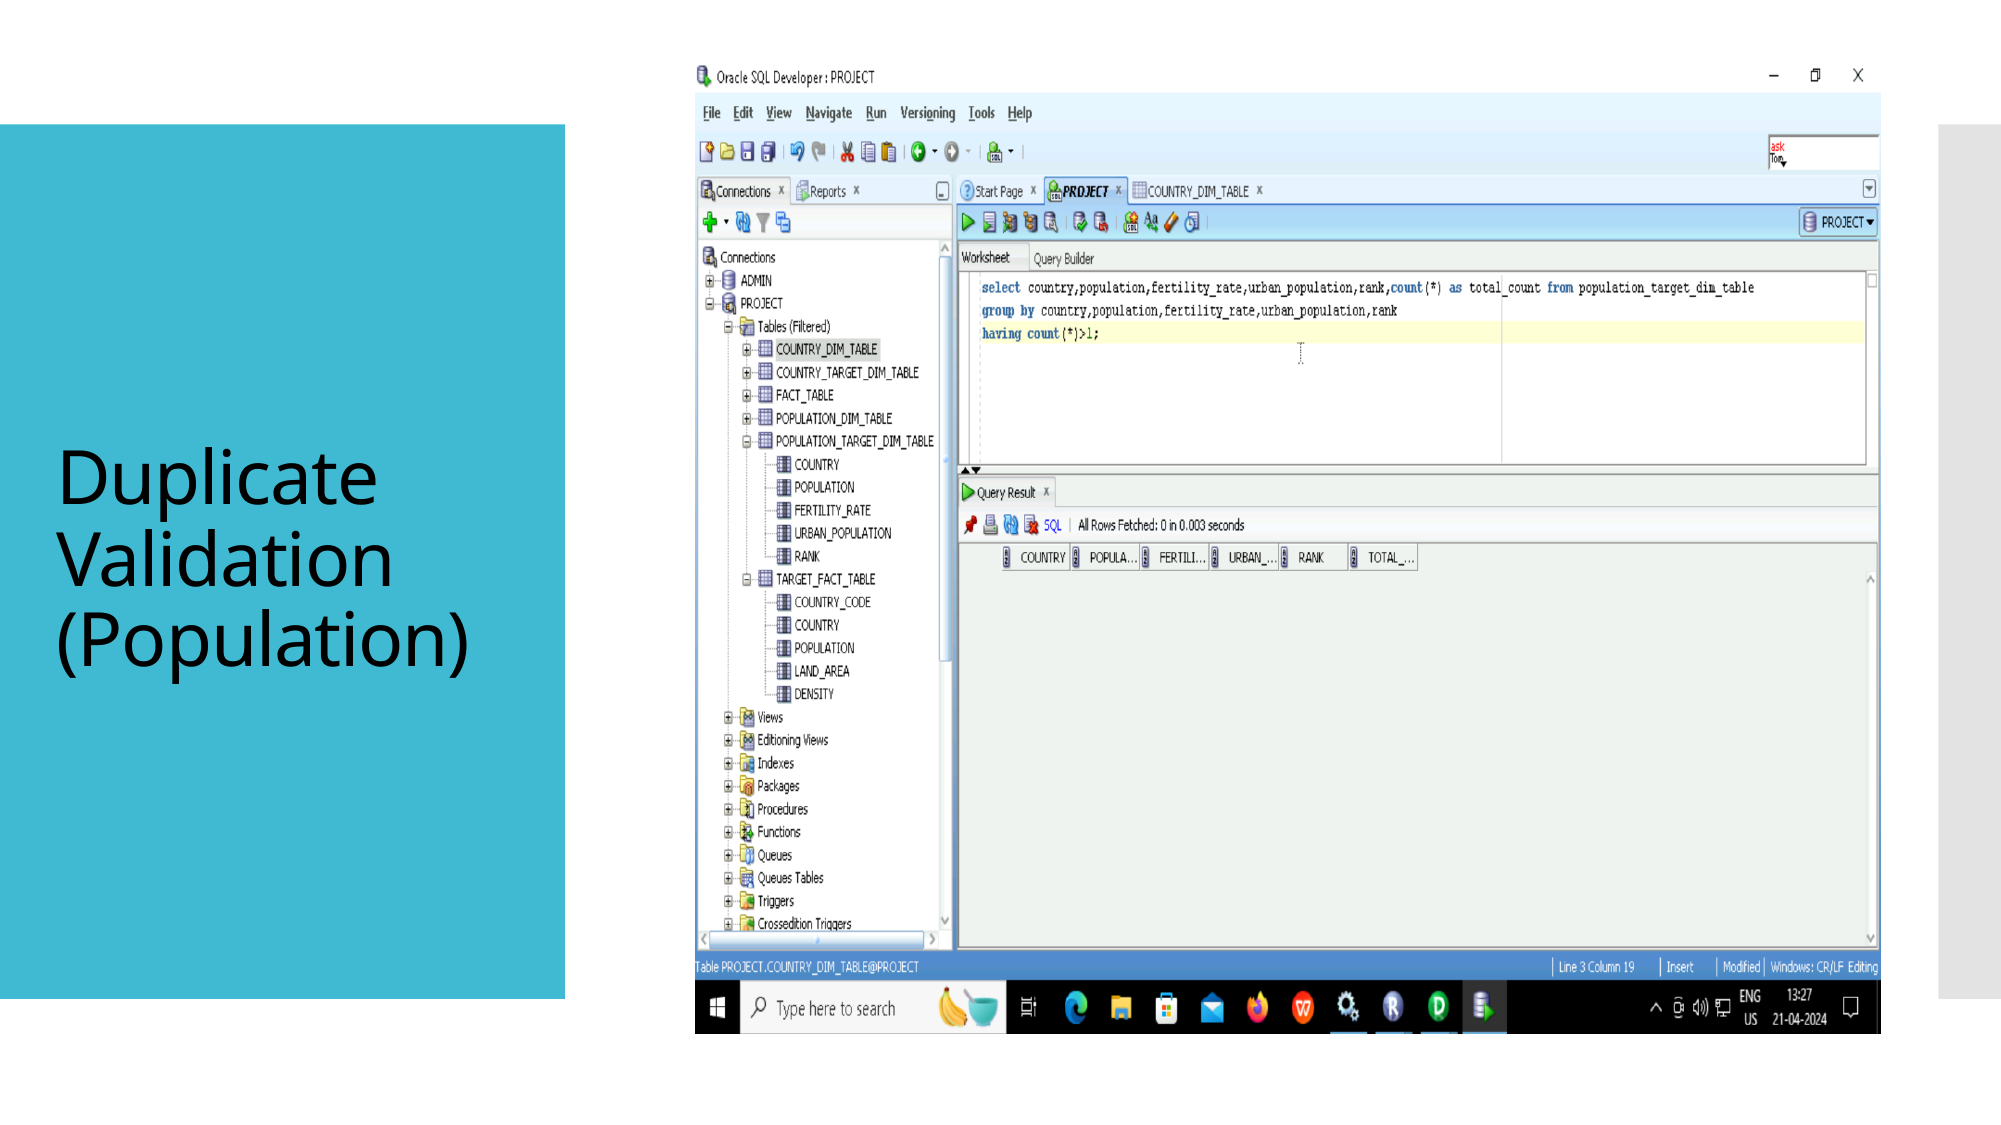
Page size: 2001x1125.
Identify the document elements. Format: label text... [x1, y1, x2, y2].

picture [695, 61, 1882, 1034]
title Duplicate Validation (Population) [41, 184, 525, 940]
